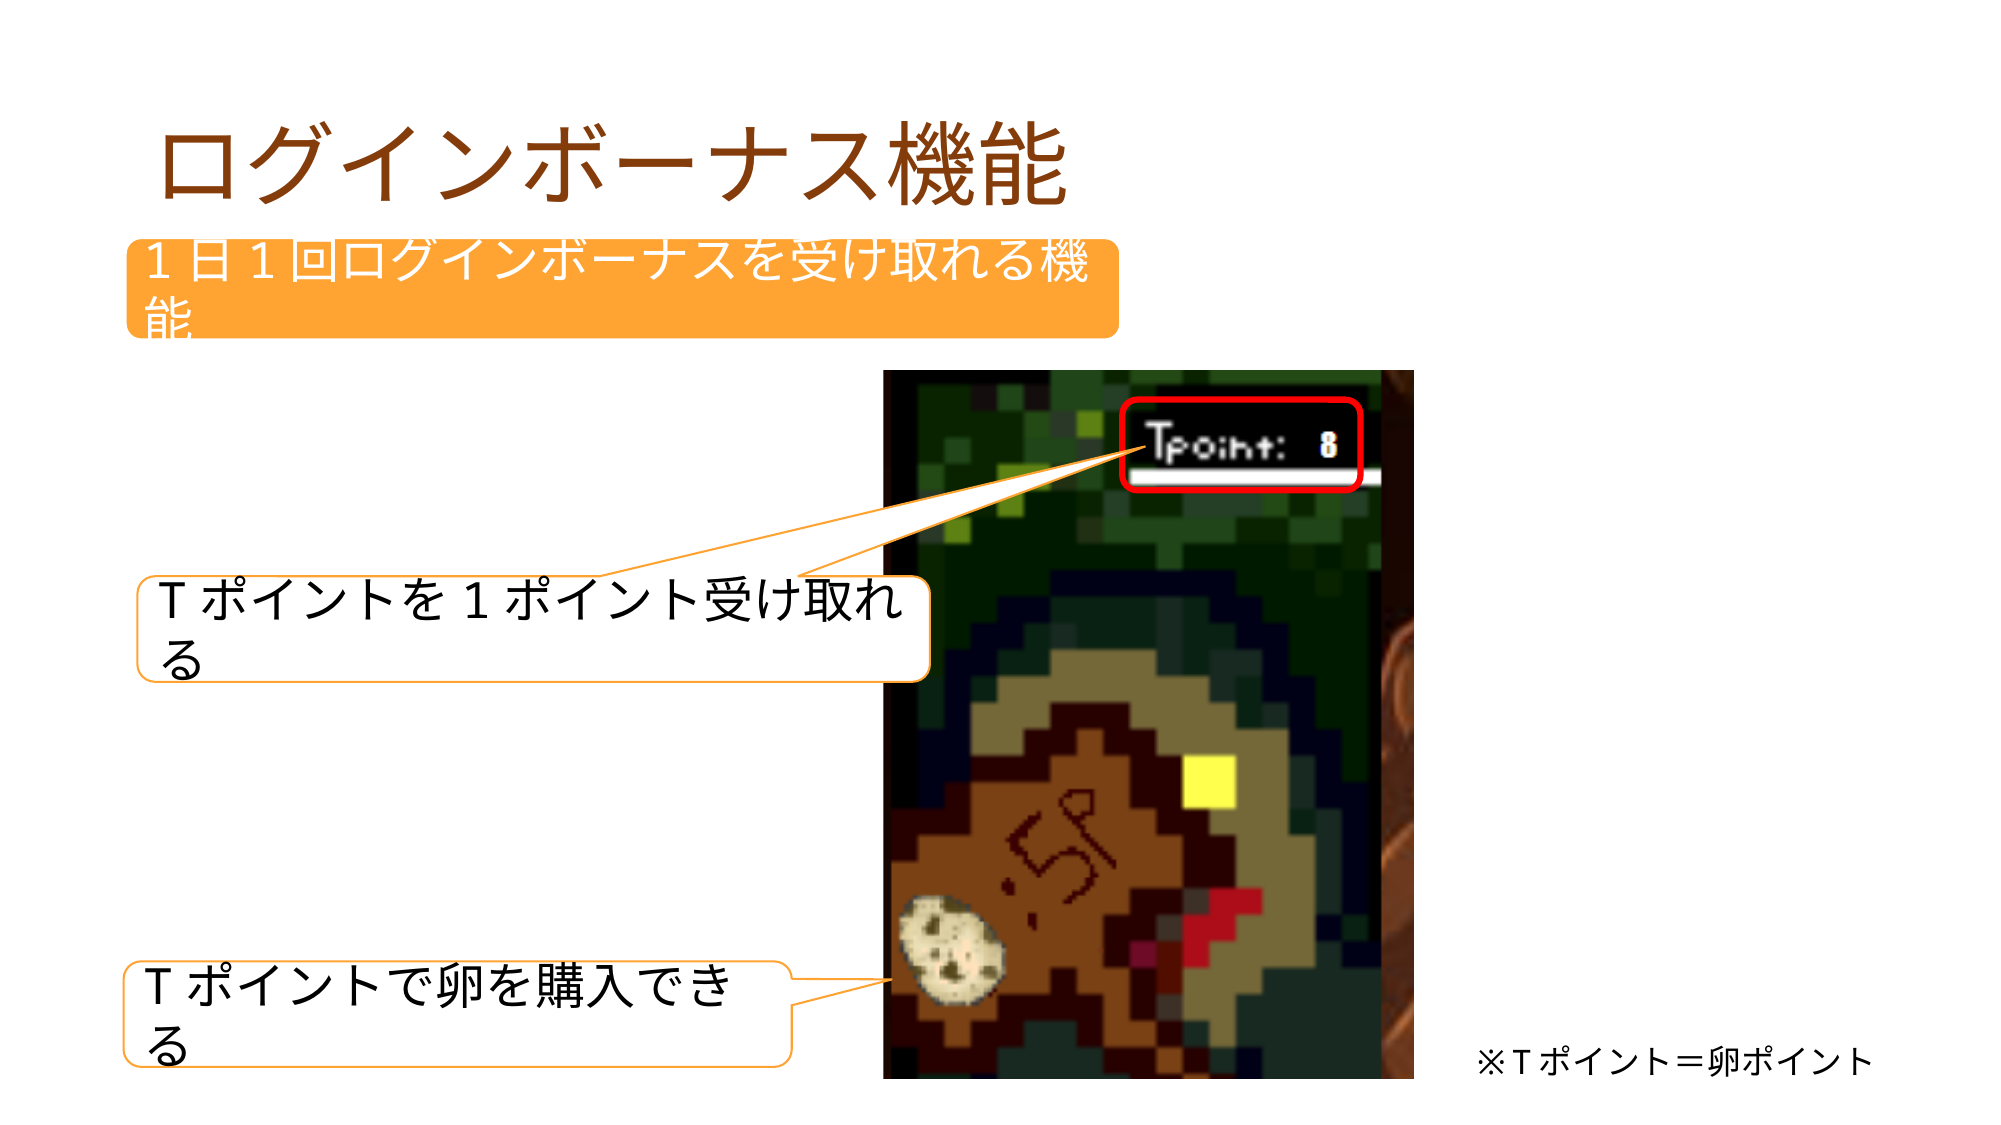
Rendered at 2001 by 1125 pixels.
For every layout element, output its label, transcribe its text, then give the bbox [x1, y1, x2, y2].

list ※Tポイント＝卵ポイント [1456, 1038, 1982, 1113]
text_box Tポイントを1ポイント受け取れる [136, 507, 883, 683]
text_box Tポイントで卵を購入できる [122, 960, 883, 1068]
title ログインボーナス機能 [137, 59, 1863, 278]
picture [883, 370, 1414, 1079]
text_box 1日1回ログインボーナスを受け取れる機能 [122, 234, 1124, 343]
